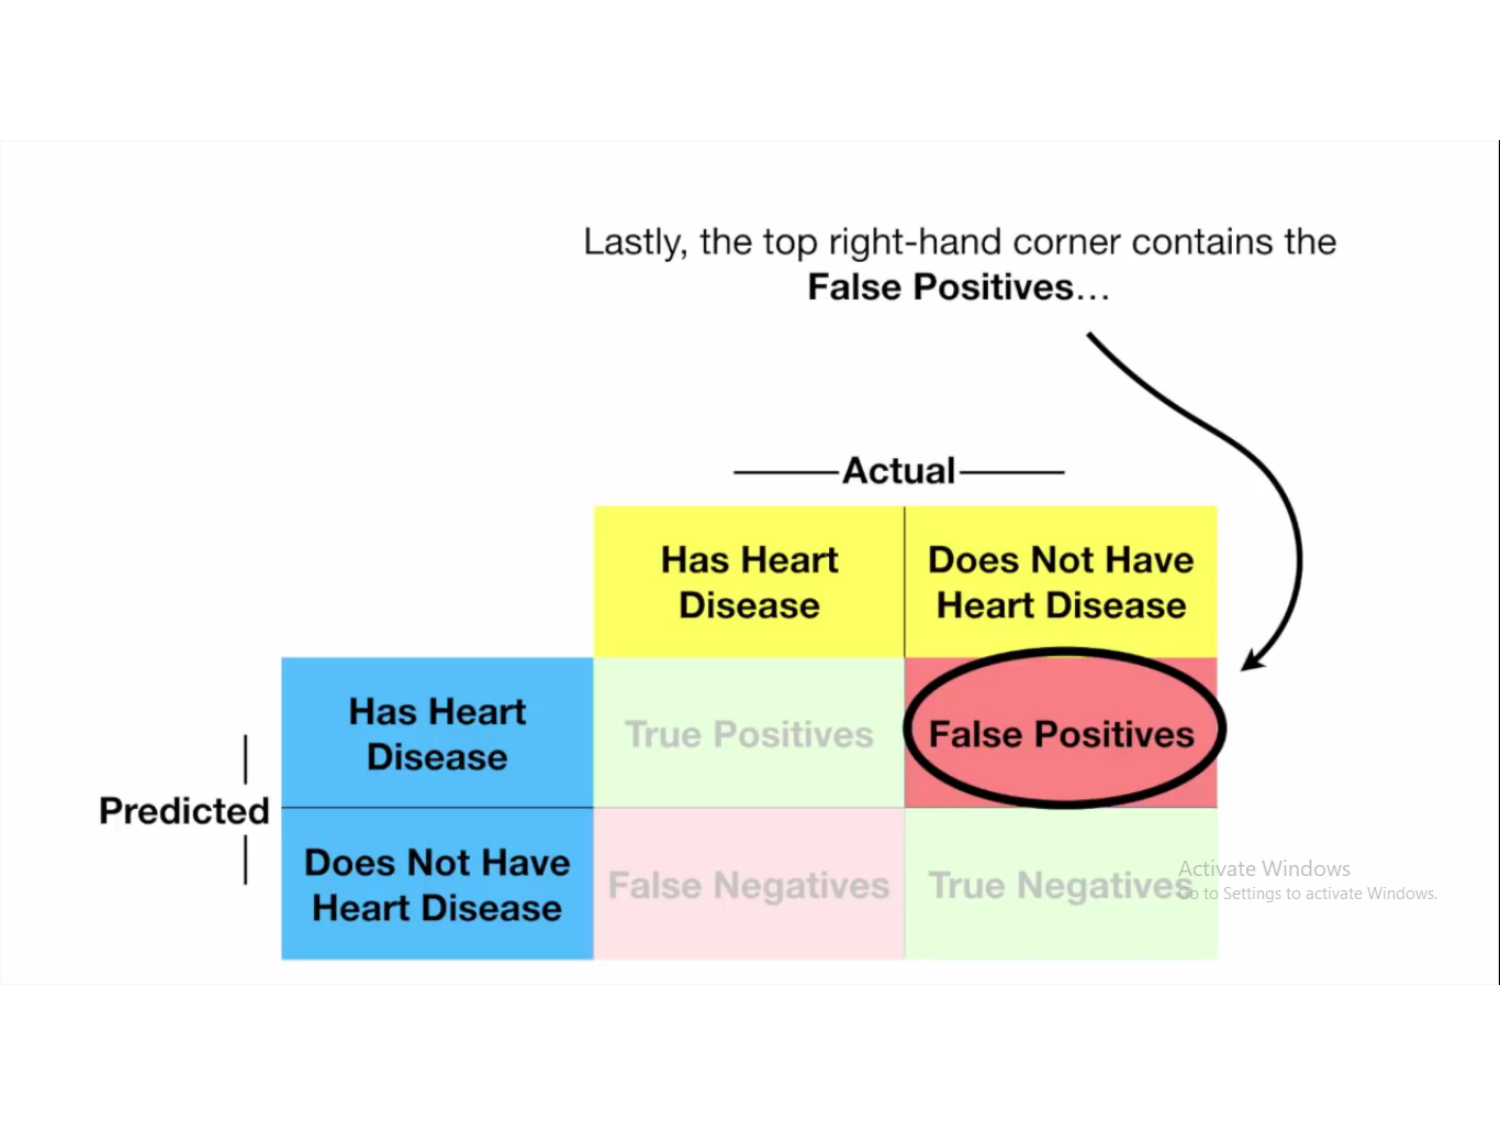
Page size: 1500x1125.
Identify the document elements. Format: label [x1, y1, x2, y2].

picture [0, 140, 1500, 985]
